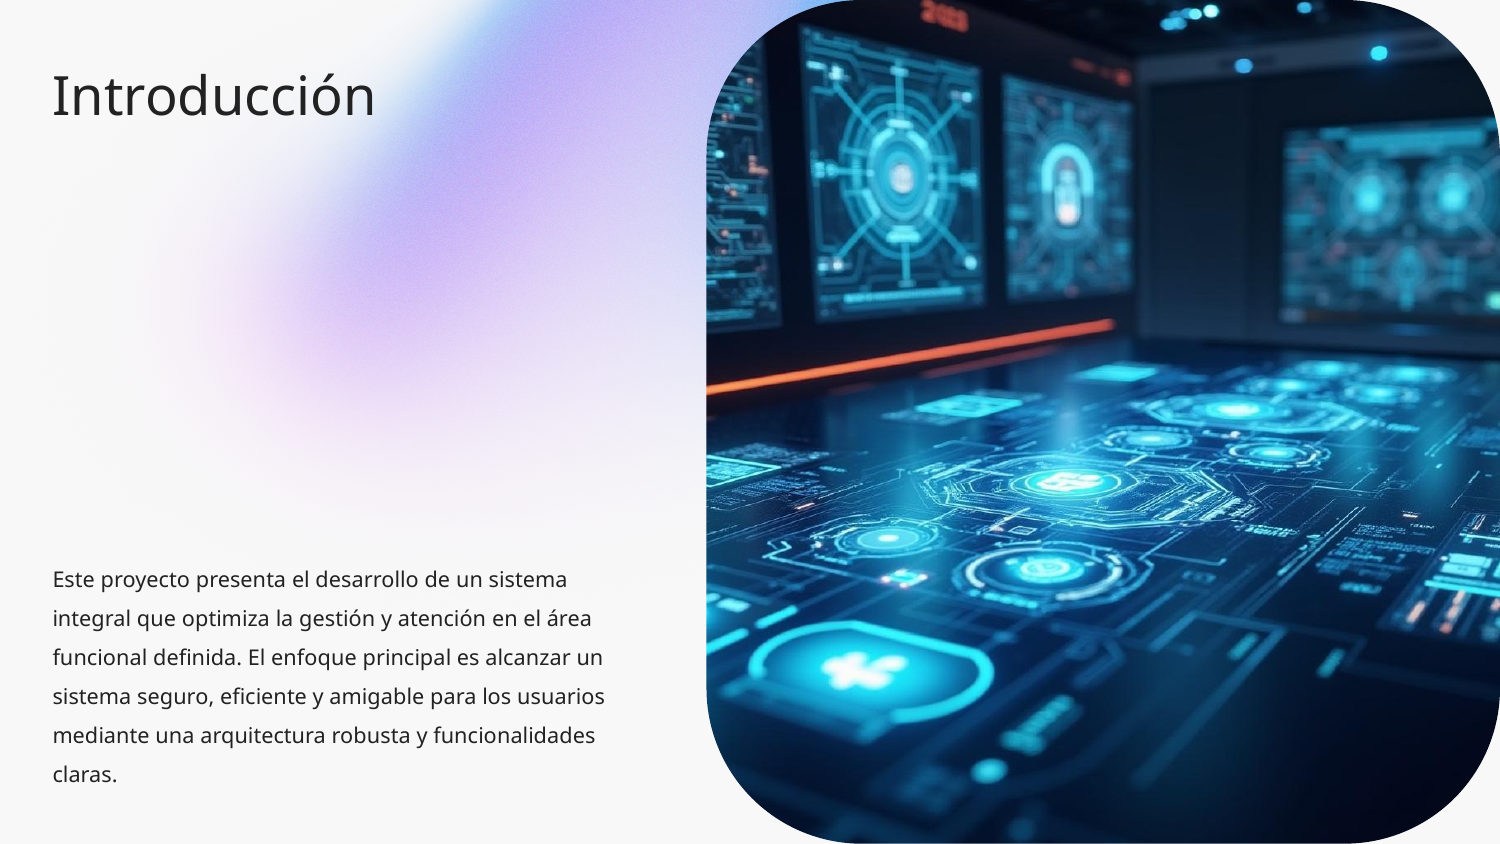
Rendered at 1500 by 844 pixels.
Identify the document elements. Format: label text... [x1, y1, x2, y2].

list Este proyecto presenta el desarrollo de un sistema integral que optimiza la gestión y atención en el área funcional definida. El enfoque principal es alcanzar un sistema seguro, eficiente y amigable para los usuarios mediante una arquitectura robusta y funcionalidades claras. [37, 537, 647, 807]
title Introducción [37, 56, 647, 350]
text_box [706, 0, 1500, 844]
